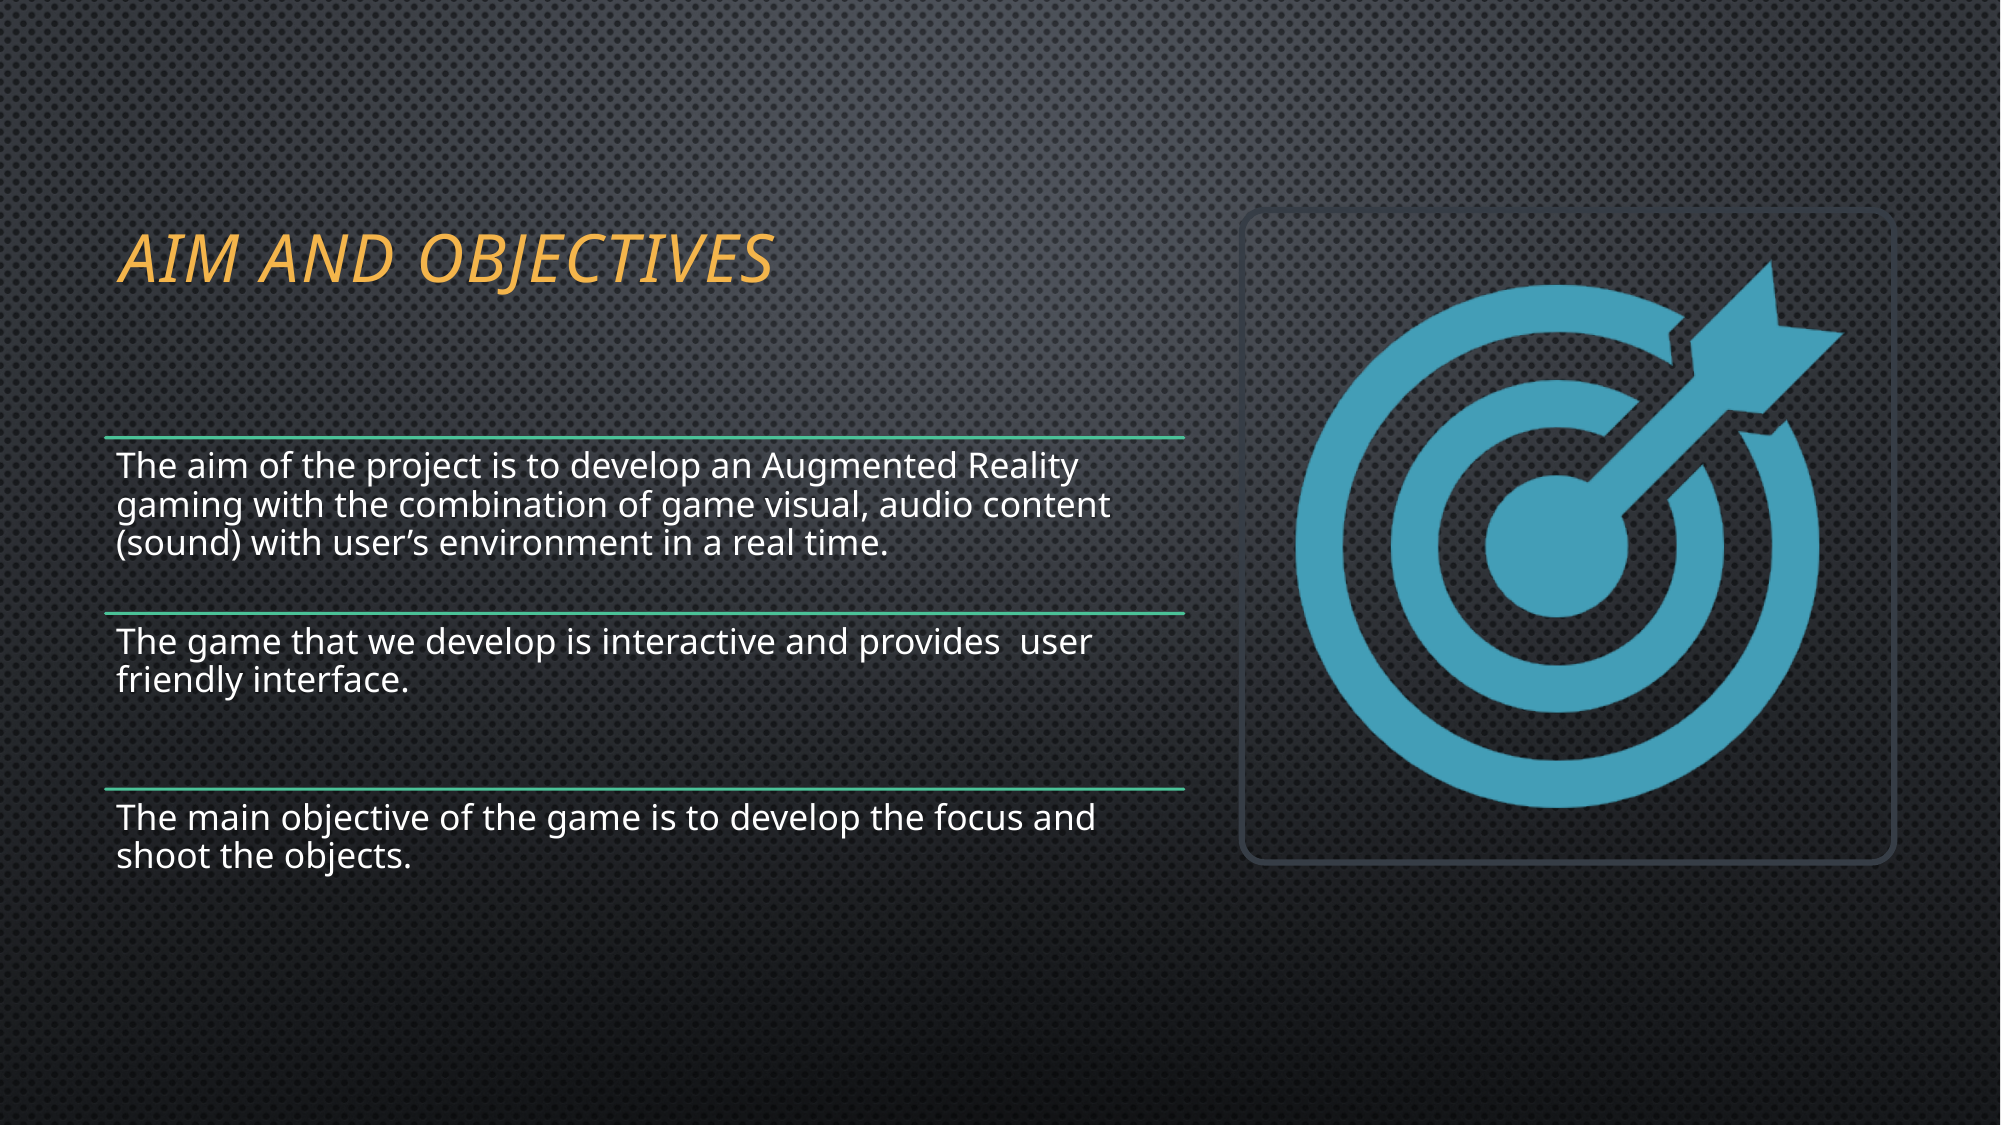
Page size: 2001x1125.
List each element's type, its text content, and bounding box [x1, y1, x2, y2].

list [105, 437, 1185, 966]
picture [1241, 209, 1895, 863]
title Aim and Objectives [105, 99, 1184, 413]
